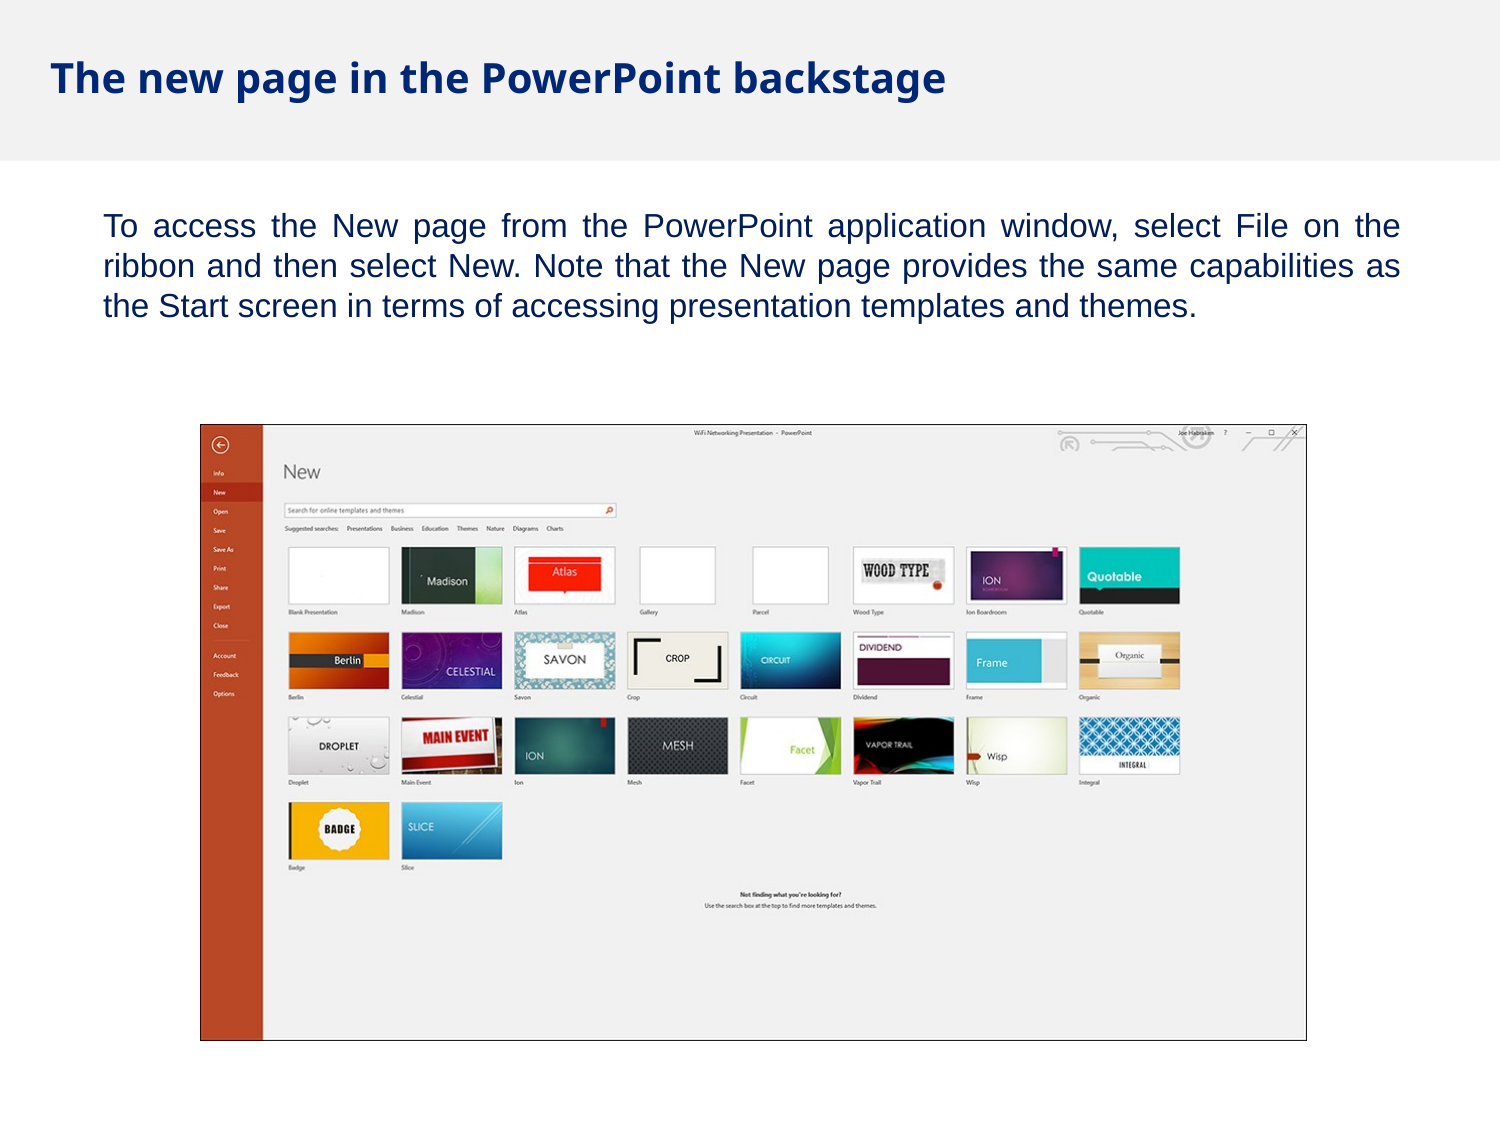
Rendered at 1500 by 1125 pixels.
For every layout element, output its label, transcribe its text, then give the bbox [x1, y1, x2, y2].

text_box To access the New page from the PowerPoint application window, select File on the ribbon and then select New. Note that the New page provides the same capabilities as the Start screen in terms of accessing presentation templates and themes. [103, 202, 1404, 324]
picture [199, 424, 1307, 1041]
title The new page in the PowerPoint backstage [50, 50, 1038, 240]
